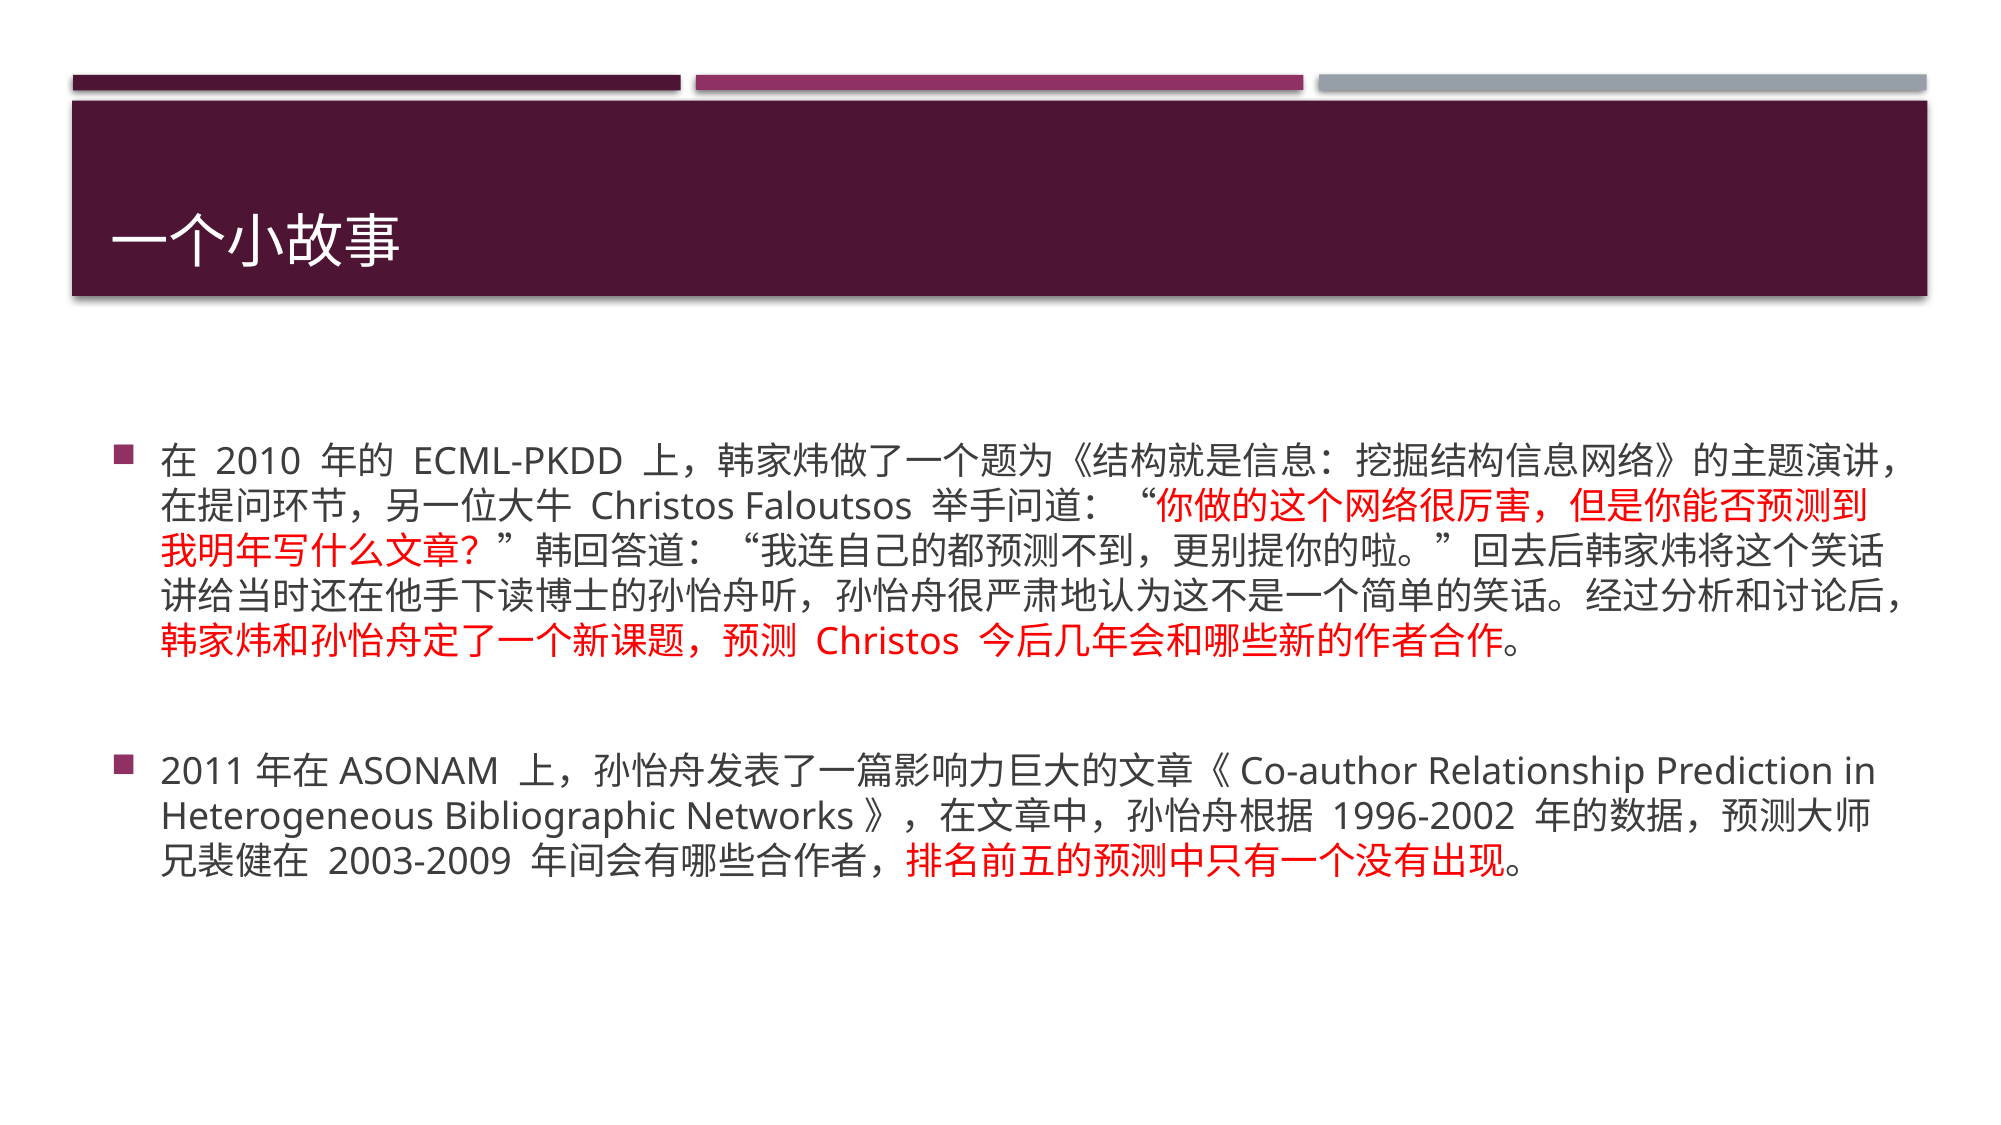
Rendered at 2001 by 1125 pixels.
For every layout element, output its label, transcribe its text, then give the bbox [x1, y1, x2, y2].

list 在 2010 年的 ECML-PKDD 上，韩家炜做了一个题为《结构就是信息：挖掘结构信息网络》的主题演讲，在提问环节，另一位大牛 Christos Faloutsos 举手问道：“你做的这个网络很厉害，但是你能否预测到我明年写什么文章？”韩回答道：“我连自己的都预测不到，更别提你的啦。”回去后韩家炜将这个笑话讲给当时还在他手下读博士的孙怡舟听，孙怡舟很严肃地认为这不是一个简单的笑话。经过分析和讨论后，韩家炜和孙怡舟定了一个新课题，预测 Christos 今后几年会和哪些新的作者合作。 2011年在ASONAM 上，孙怡舟发表了一篇影响力巨大的文章《Co-author Relationship Prediction in Heterogeneous Bibliographic Networks》，在文章中，孙怡舟根据 1996-2002 年的数据，预测大师兄裴健在 2003-2009 年间会有哪些合作者，排名前五的预测中只有一个没有出现。 [95, 357, 1905, 962]
title 一个小故事 [95, 115, 1905, 282]
